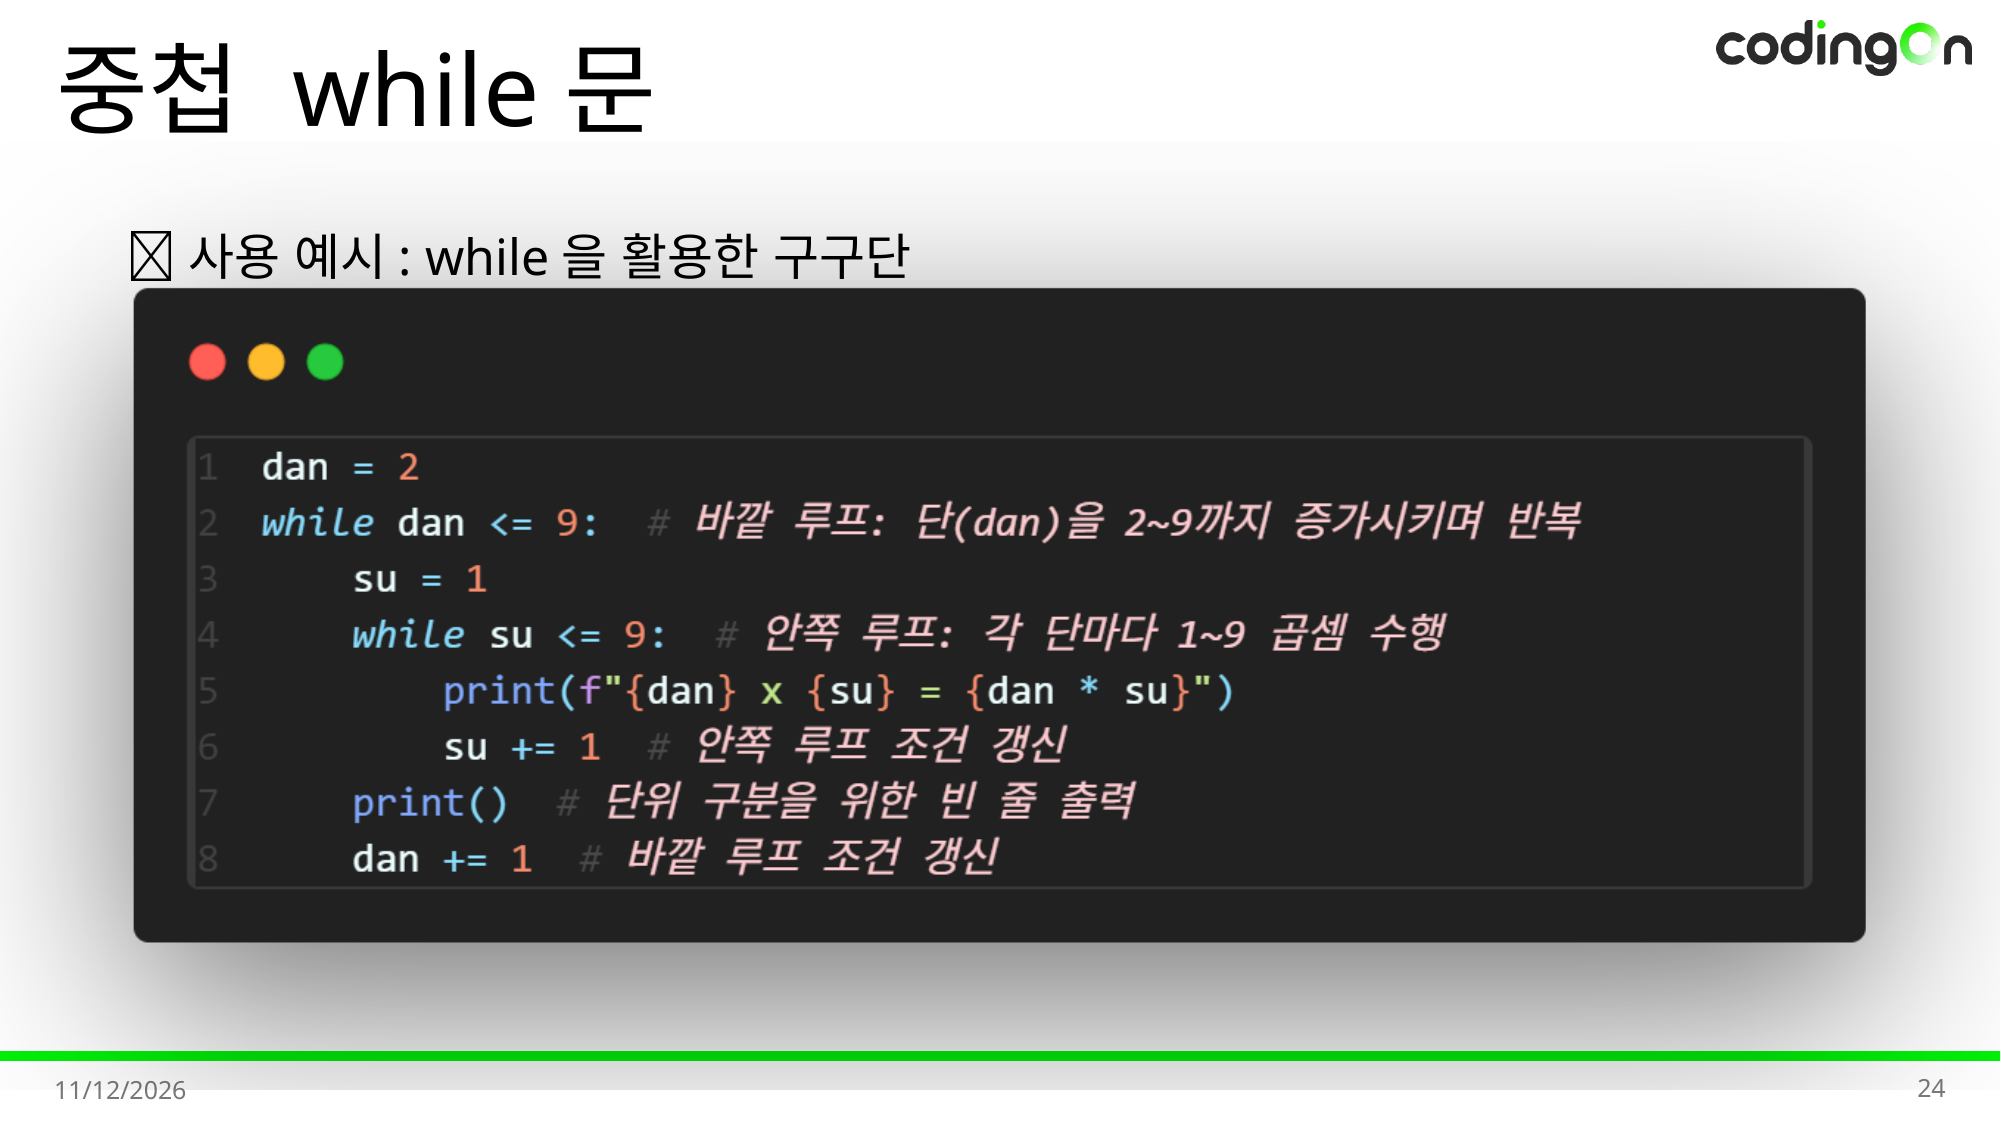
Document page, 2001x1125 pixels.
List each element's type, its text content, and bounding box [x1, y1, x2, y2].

picture [1767, 20, 1972, 76]
title 중첩 while문 [41, 0, 1767, 141]
slide_number 24 [1510, 1090, 1961, 1120]
picture [0, 141, 2000, 1090]
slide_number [39, 1090, 490, 1122]
